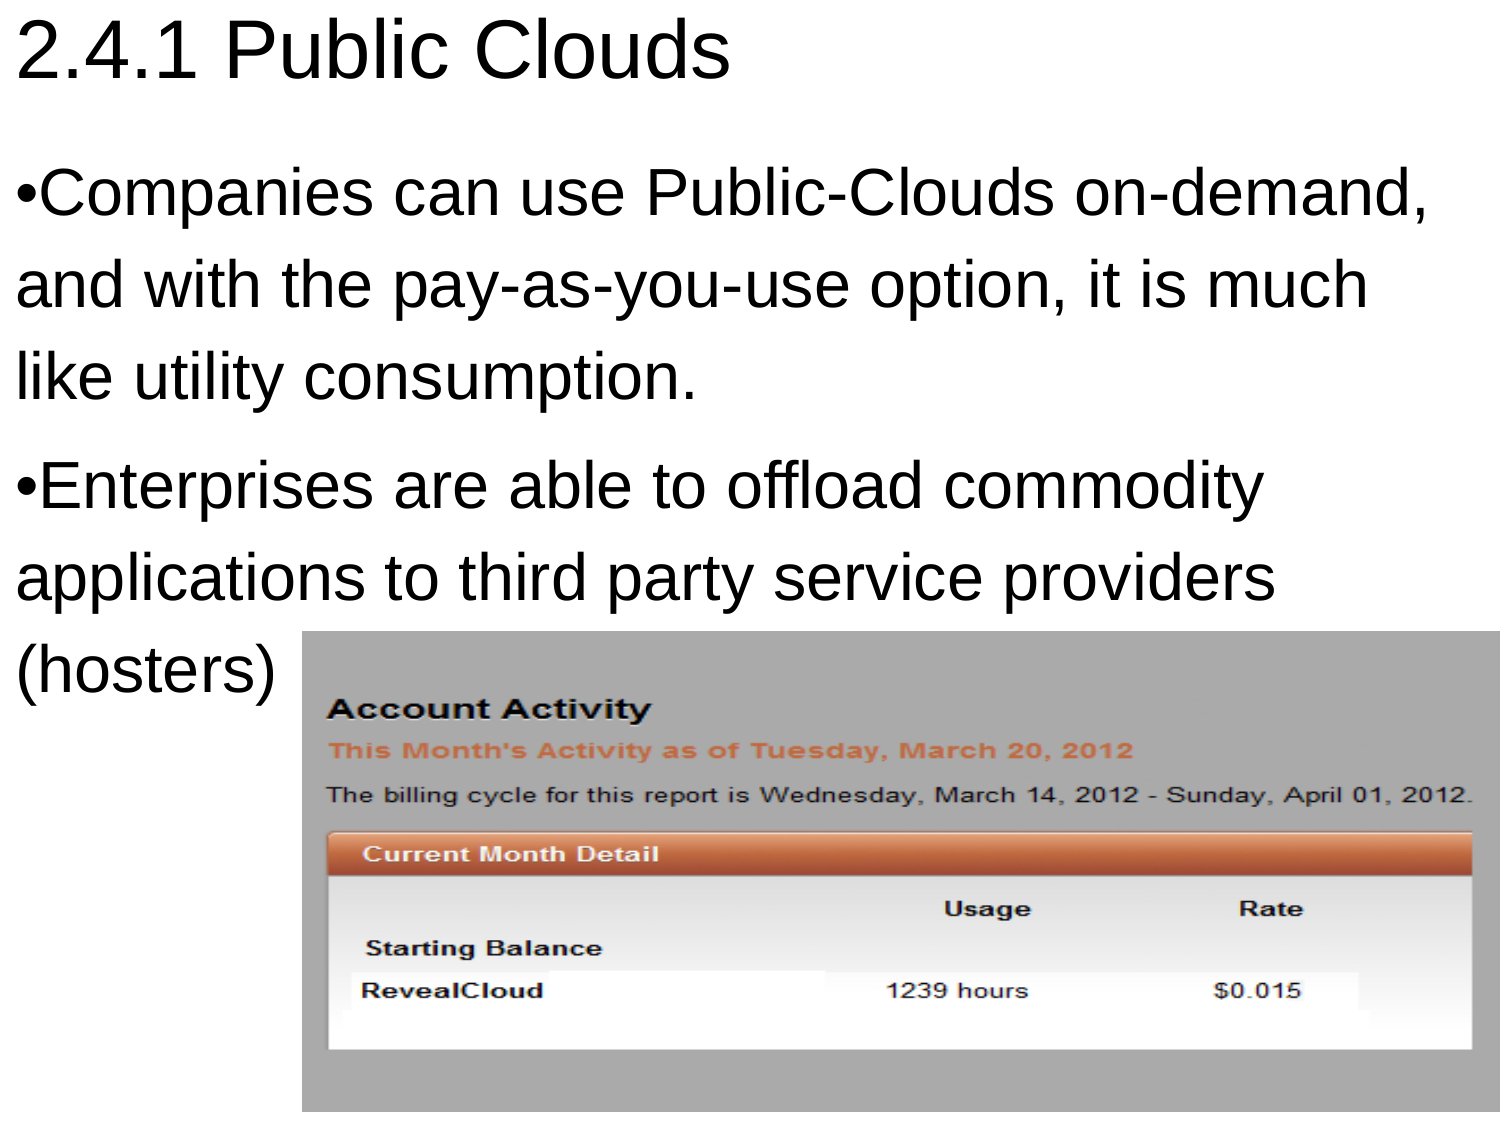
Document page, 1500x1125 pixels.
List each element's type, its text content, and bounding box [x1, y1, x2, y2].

list •Companies can use Public-Clouds on-demand, and with the pay-as-you-use option, it is much like utility consumption. •Enterprises are able to offload commodity applications to third party service providers (hosters) [0, 122, 1500, 1112]
text_box 2.4.1 Public Clouds [0, 0, 1500, 90]
picture [301, 631, 1500, 1112]
